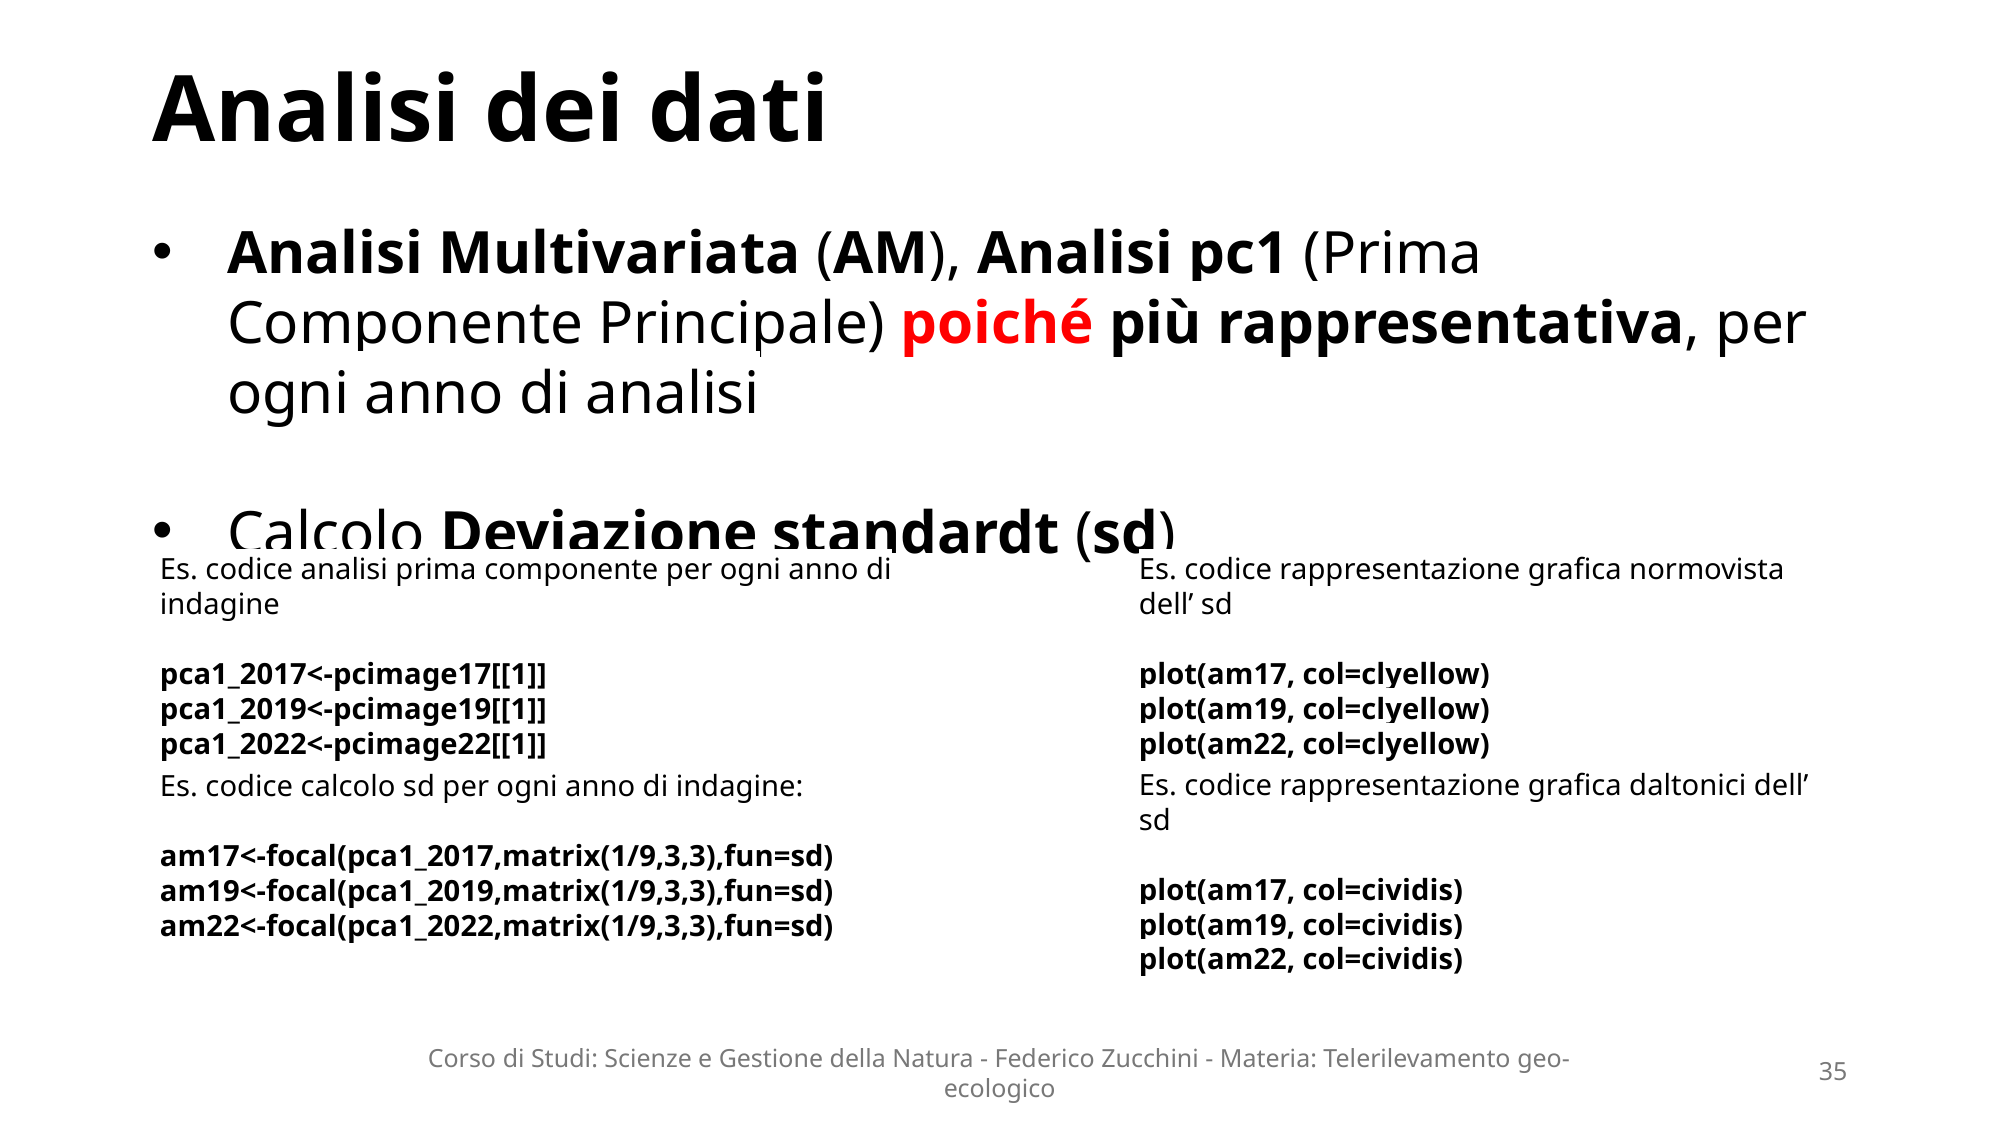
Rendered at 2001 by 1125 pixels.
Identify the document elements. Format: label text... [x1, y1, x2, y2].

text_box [144, 542, 1856, 953]
title Analisi dei dati [137, 53, 1863, 170]
slide_number 35 [1630, 1042, 1863, 1103]
footer Corso di Studi: Scienze e Gestione della Natura - Federico Zucchini - Materia: Telerilevamento geo-ecologico [369, 1042, 1630, 1103]
text_box Analisi Multivariata (AM), Analisi pc1 (Prima Componente Principale) poiché più rappresentativa, per ogni anno di analisi Calcolo Deviazione standardt (sd) [137, 207, 1863, 573]
